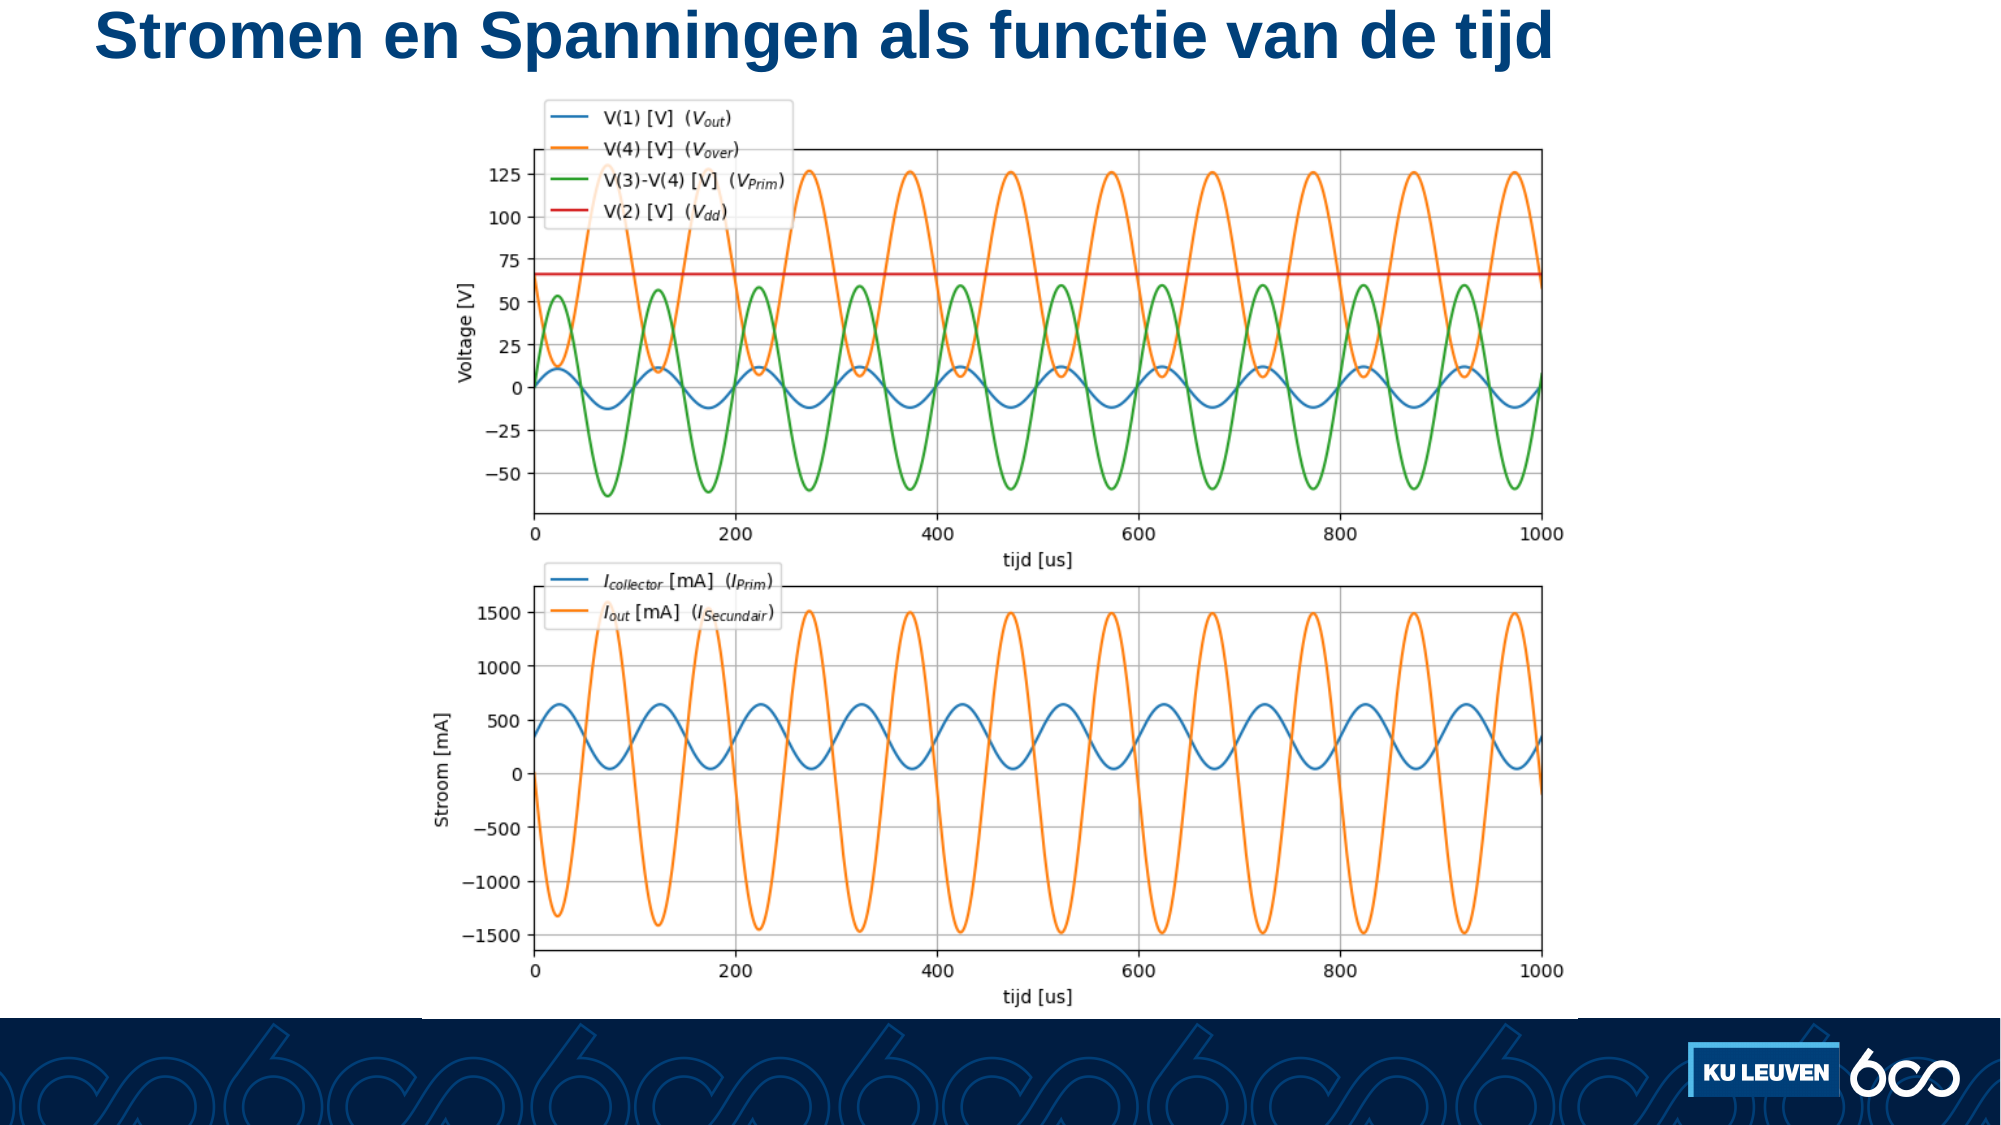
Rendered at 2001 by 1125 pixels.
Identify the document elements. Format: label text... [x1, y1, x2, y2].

title Stromen en Spanningen als functie van de tijd [94, 0, 1906, 108]
picture [0, 88, 2001, 1125]
